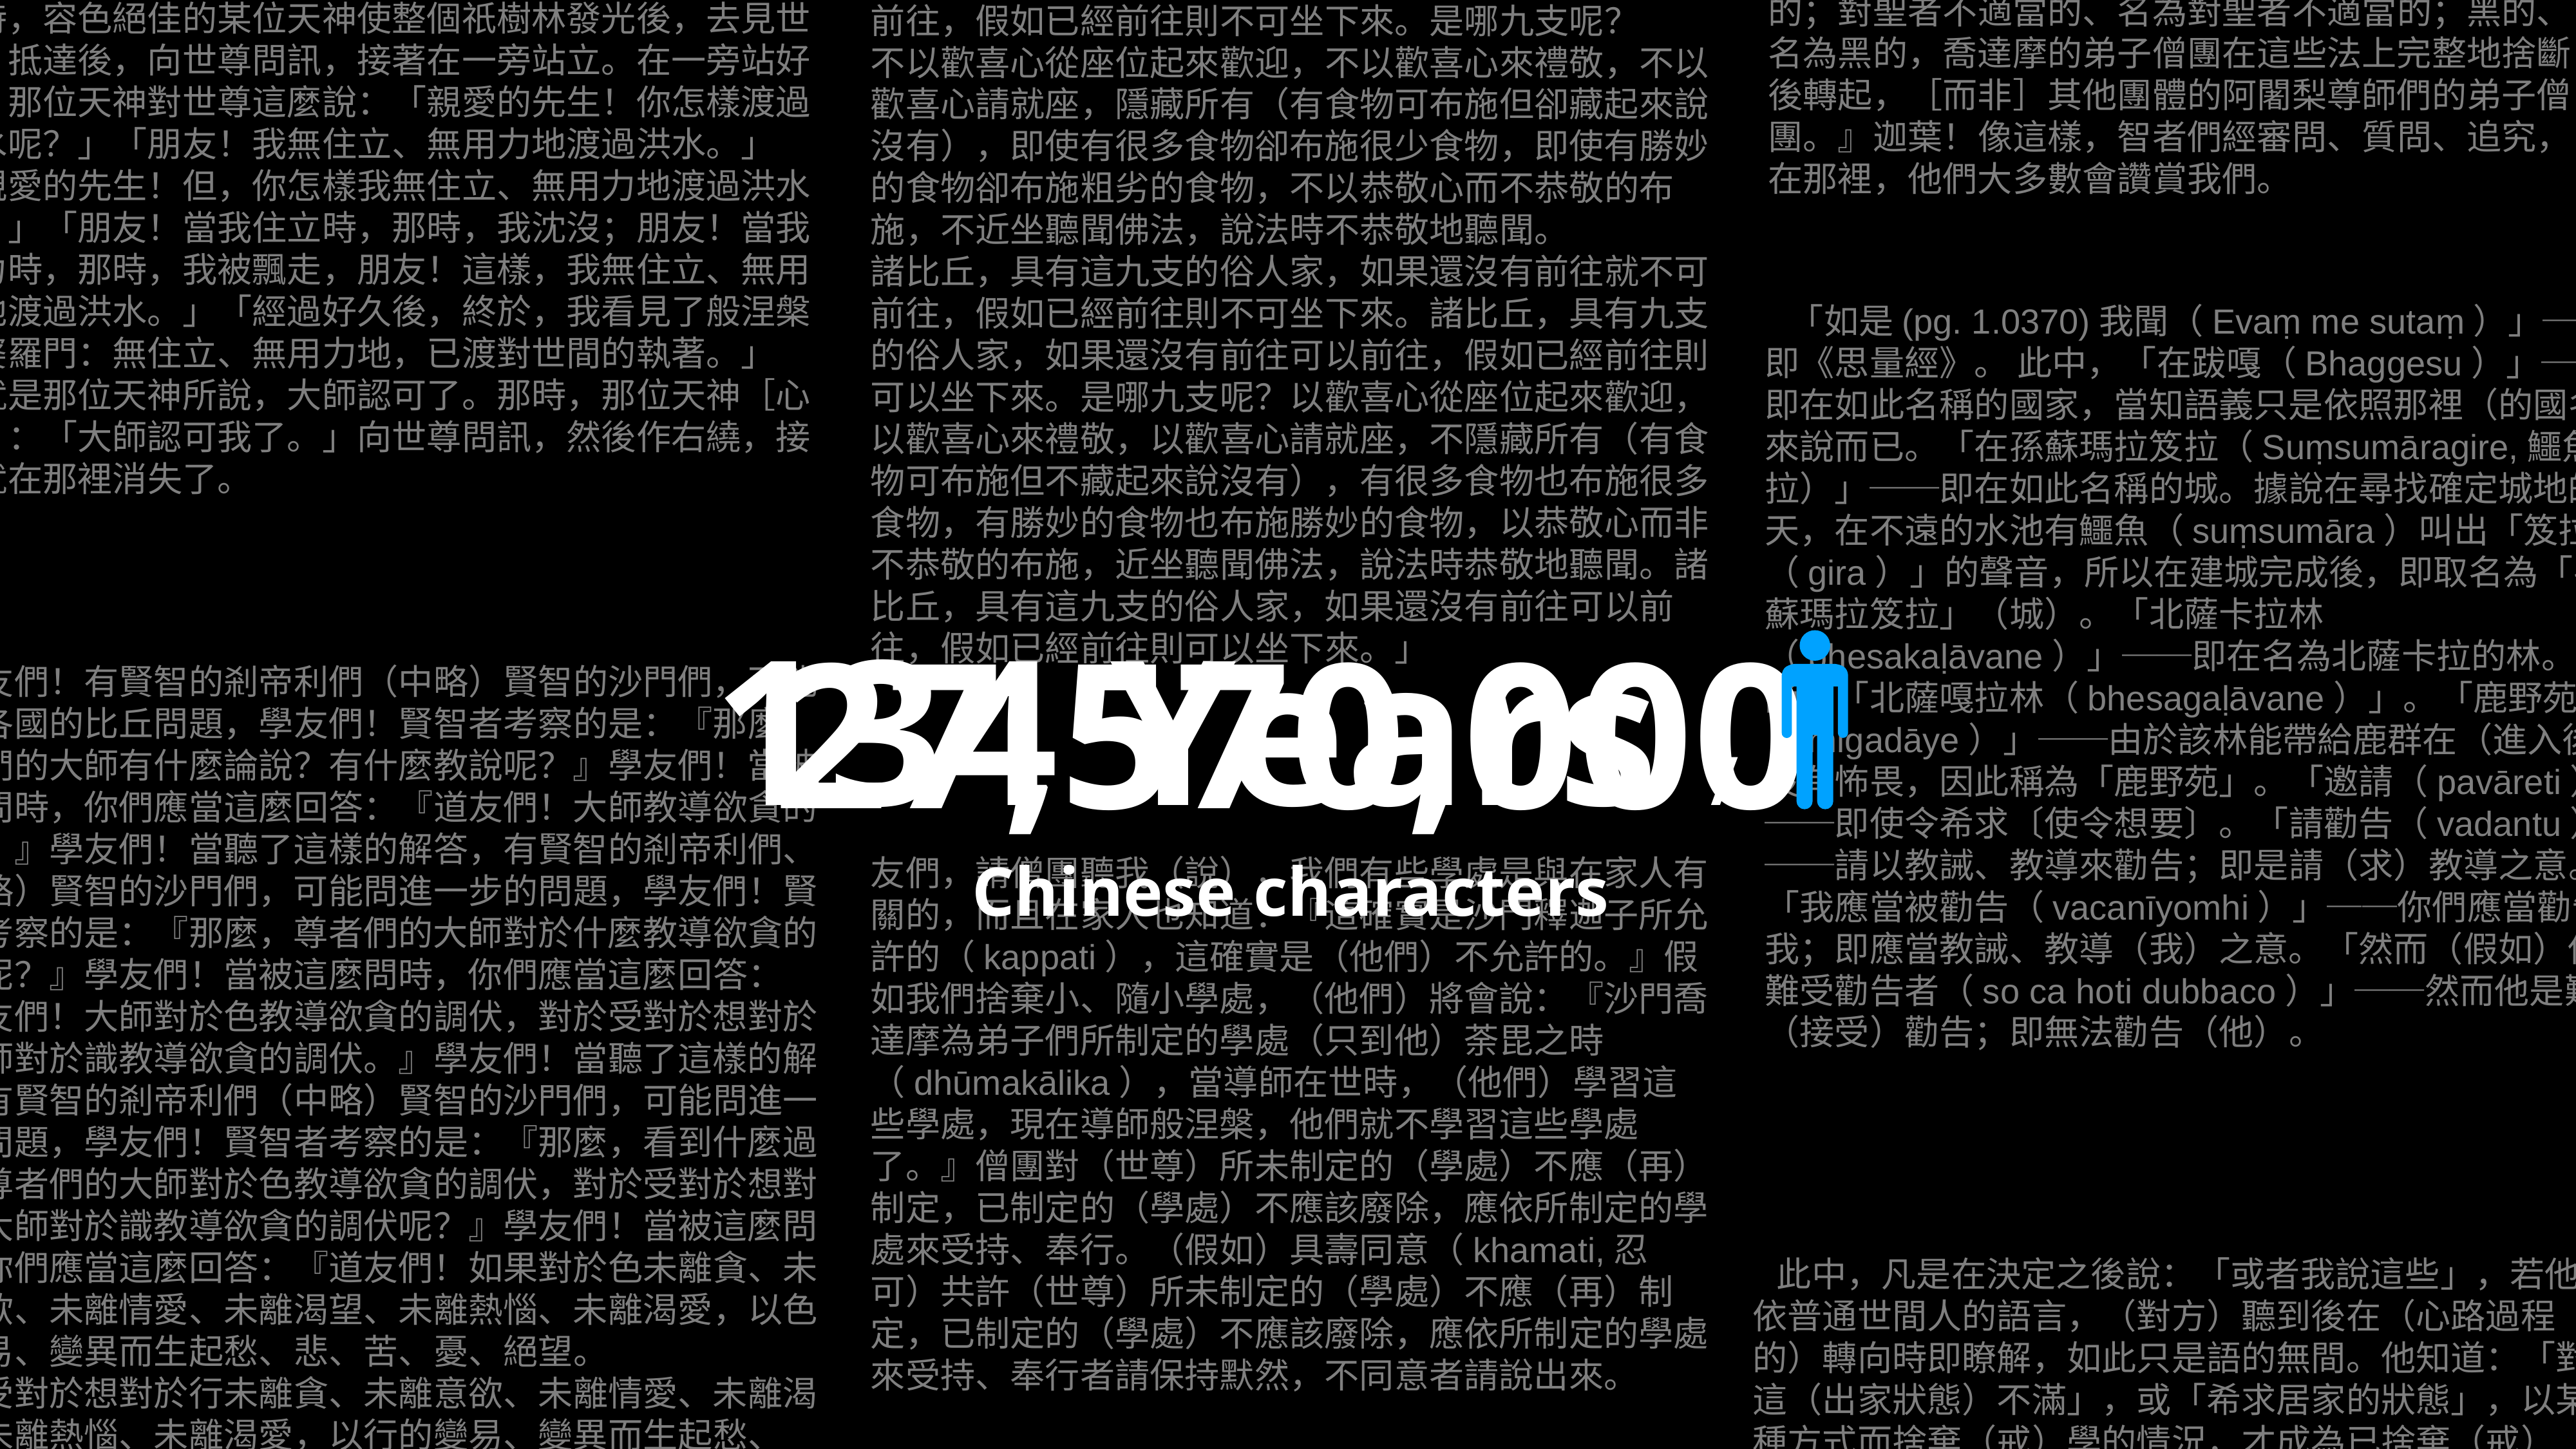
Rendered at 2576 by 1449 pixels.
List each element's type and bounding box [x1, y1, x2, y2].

text_box [0, 1247, 2576, 1449]
text_box [0, 0, 2576, 1247]
